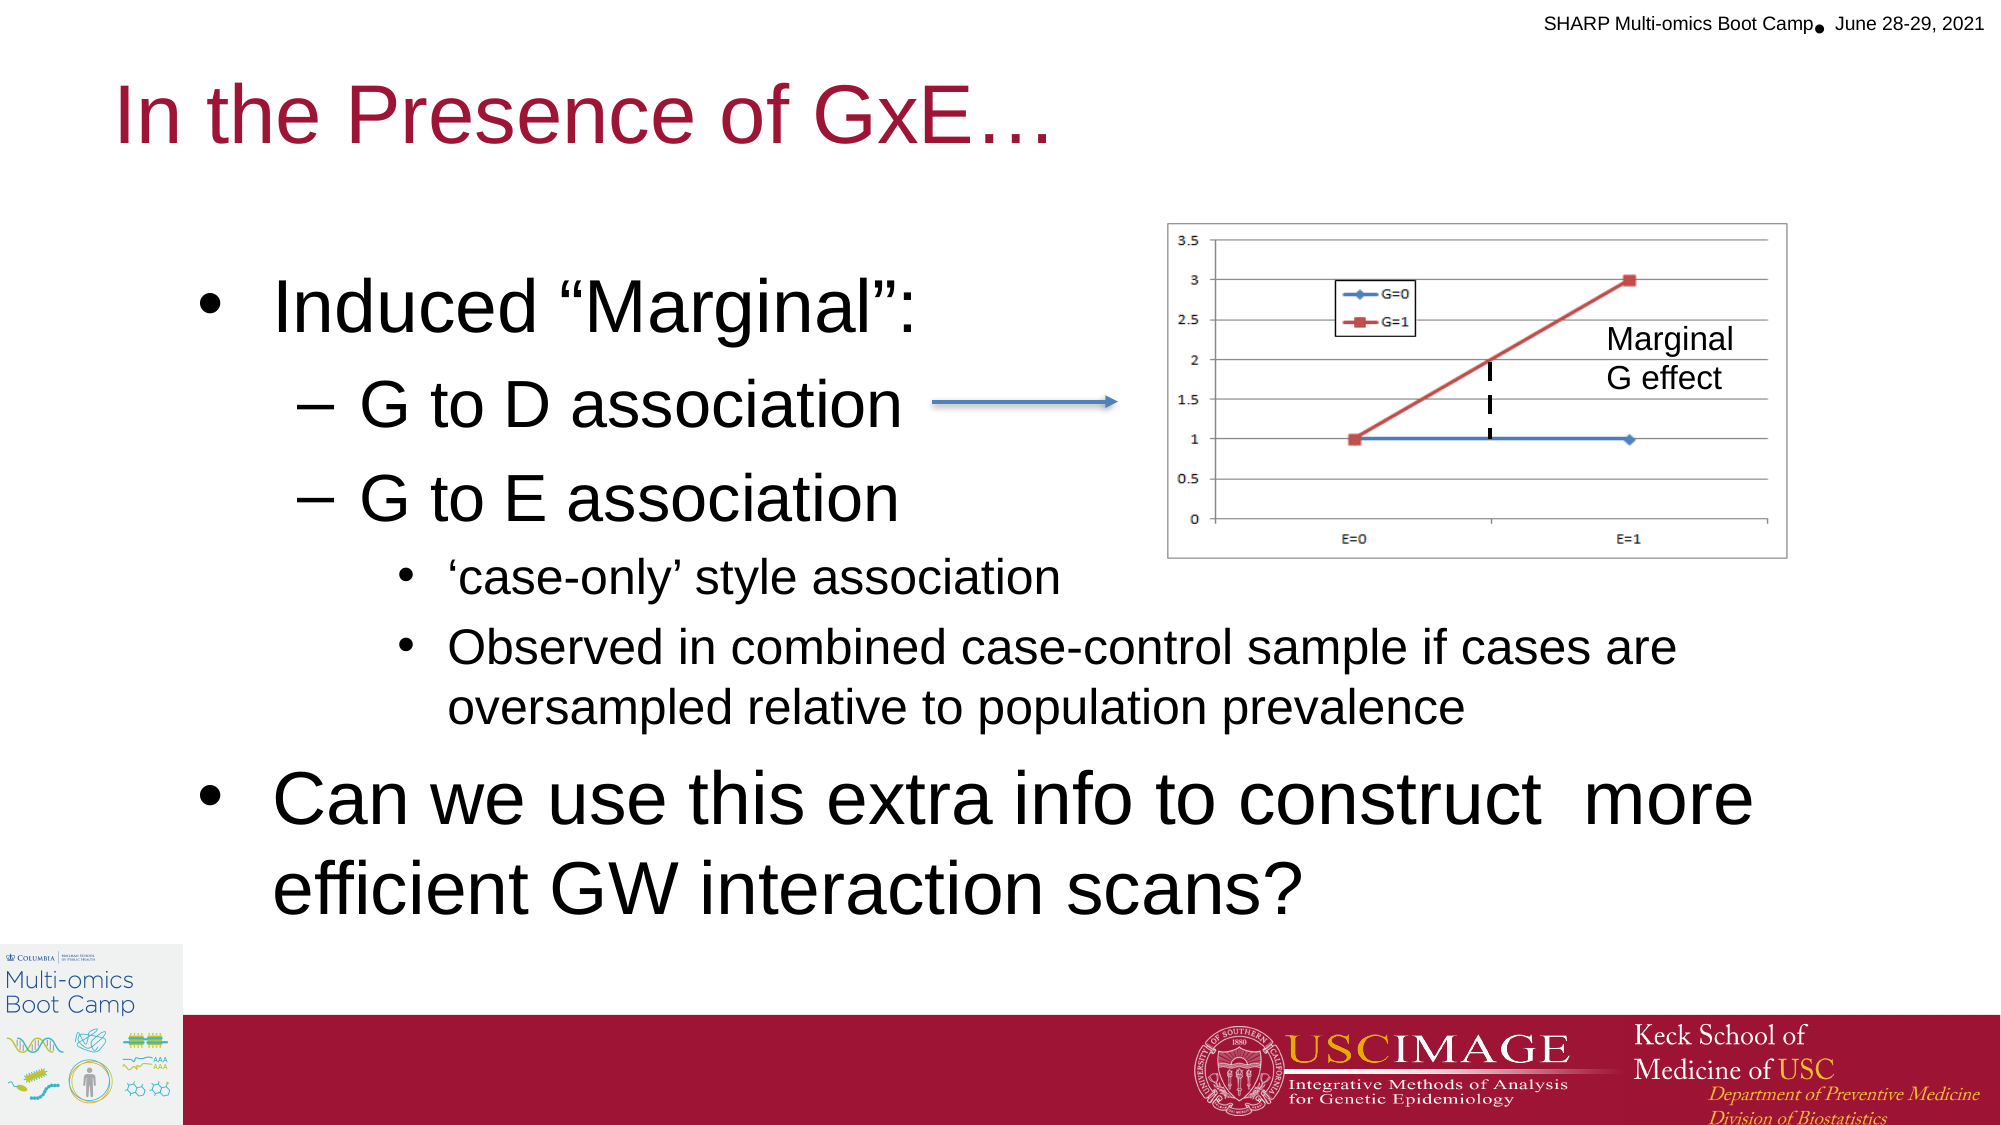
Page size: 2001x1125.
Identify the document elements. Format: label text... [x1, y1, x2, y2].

picture [0, 944, 182, 1125]
list Induced “Marginal”: G to D association G to E association ‘case-only’ style association Observed in combined case-control sample if cases are oversampled relative to population prevalence Can we use this extra info to construct more efficient GW interaction scans? [182, 250, 1773, 1125]
text_box In the Presence of GxE… [98, 52, 1526, 192]
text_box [1165, 222, 1789, 561]
